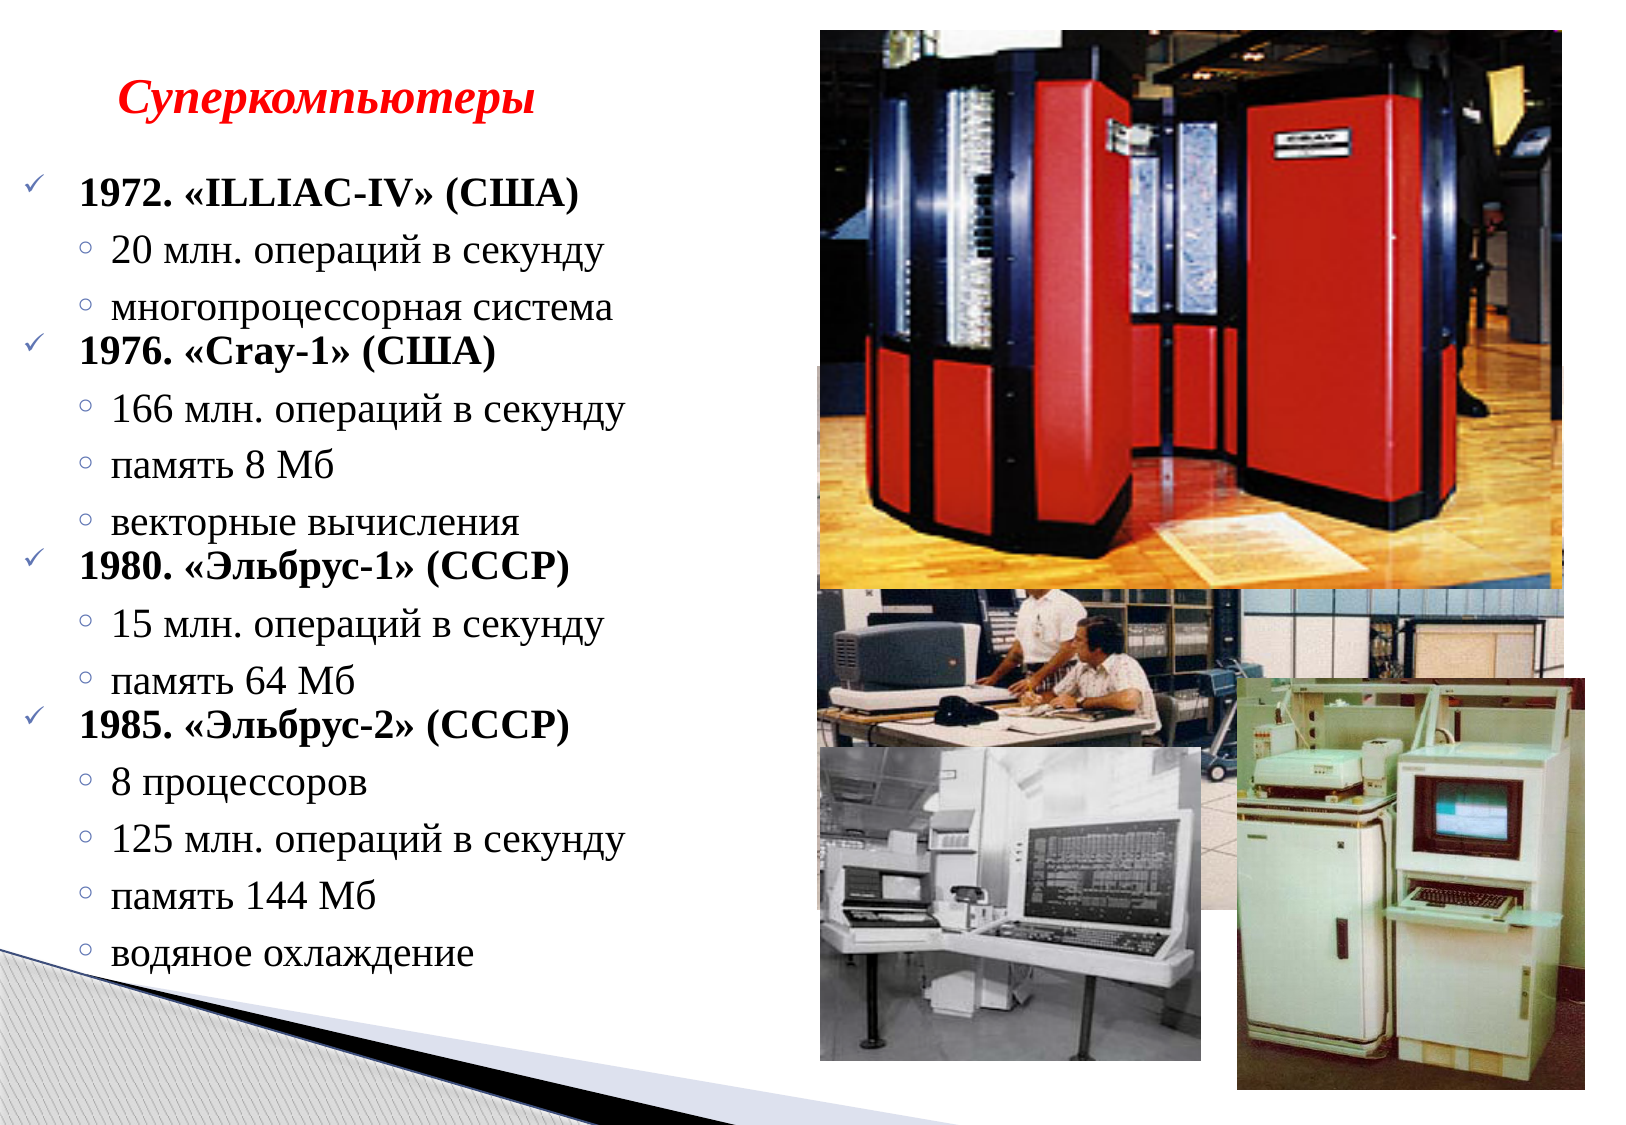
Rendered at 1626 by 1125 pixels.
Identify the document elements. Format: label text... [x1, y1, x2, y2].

title Суперкомпьютеры [0, 0, 692, 162]
picture [817, 30, 1585, 1090]
list 1972. «ILLIAC-IV» (США) 20 млн. операций в секунду многопроцессорная система 1976. «Cray-1» (США) 166 млн. операций в секунду память 8 Мб векторные вычисления 1980. «Эльбрус-1» (СССР) 15 млн. операций в секунду память 64 Мб 1985. «Эльбрус-2» (СССР) 8 процессоров 125 млн. операций в секунду память 144 Мб водяное охлаждение [0, 162, 1021, 1106]
